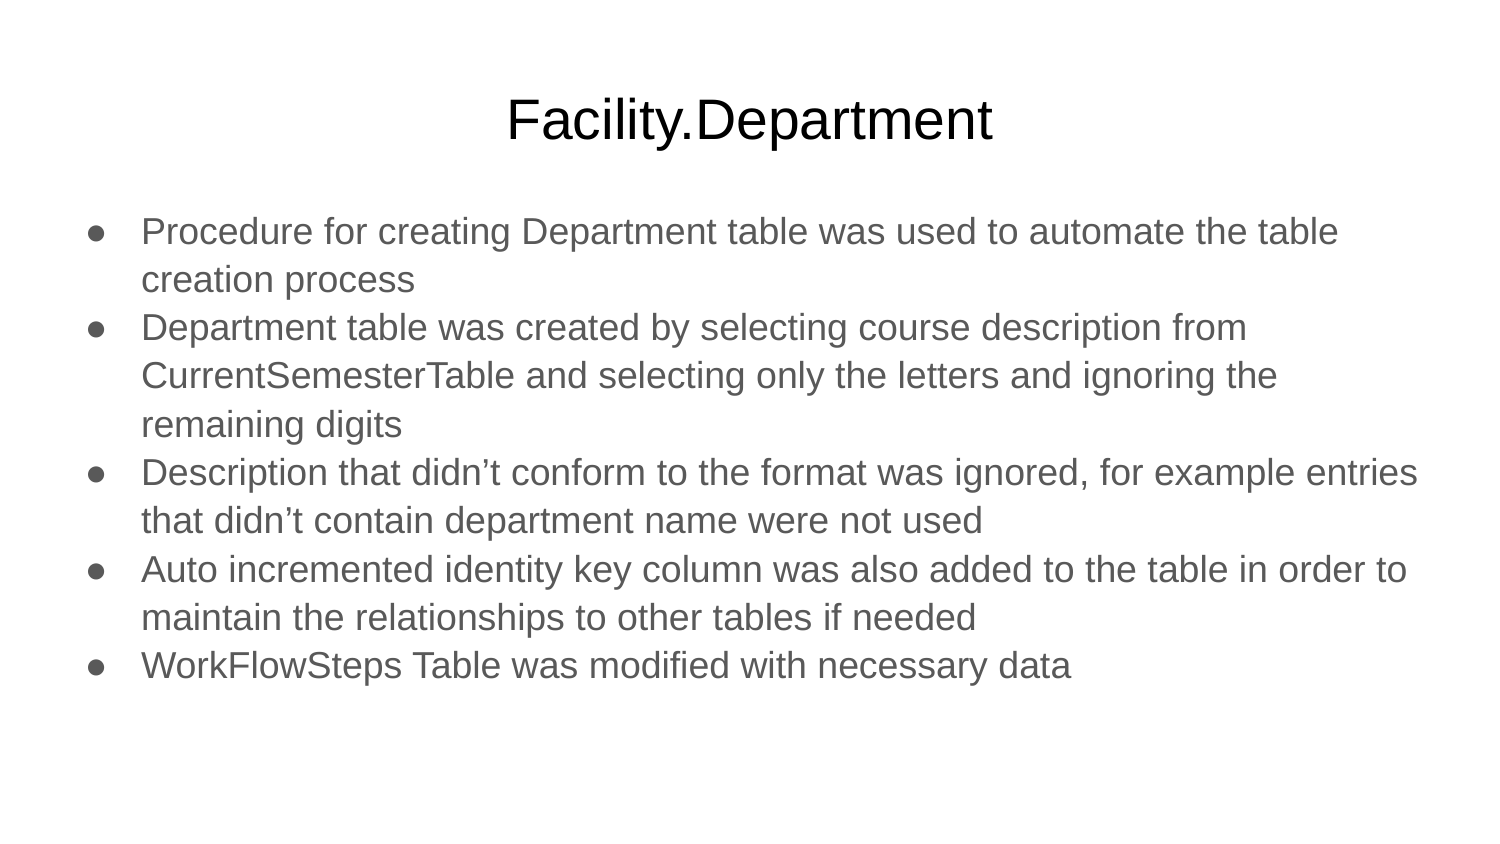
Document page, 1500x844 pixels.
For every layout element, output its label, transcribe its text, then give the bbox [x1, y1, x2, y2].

title Facility.Department [51, 72, 1449, 167]
list Procedure for creating Department table was used to automate the table creation process Department table was created by selecting course description from CurrentSemesterTable and selecting only the letters and ignoring the remaining digits Description that didn’t conform to the format was ignored, for example entries that didn’t contain department name were not used Auto incremented identity key column was also added to the table in order to maintain the relationships to other tables if needed WorkFlowSteps Table was modified with necessary data [51, 189, 1449, 750]
